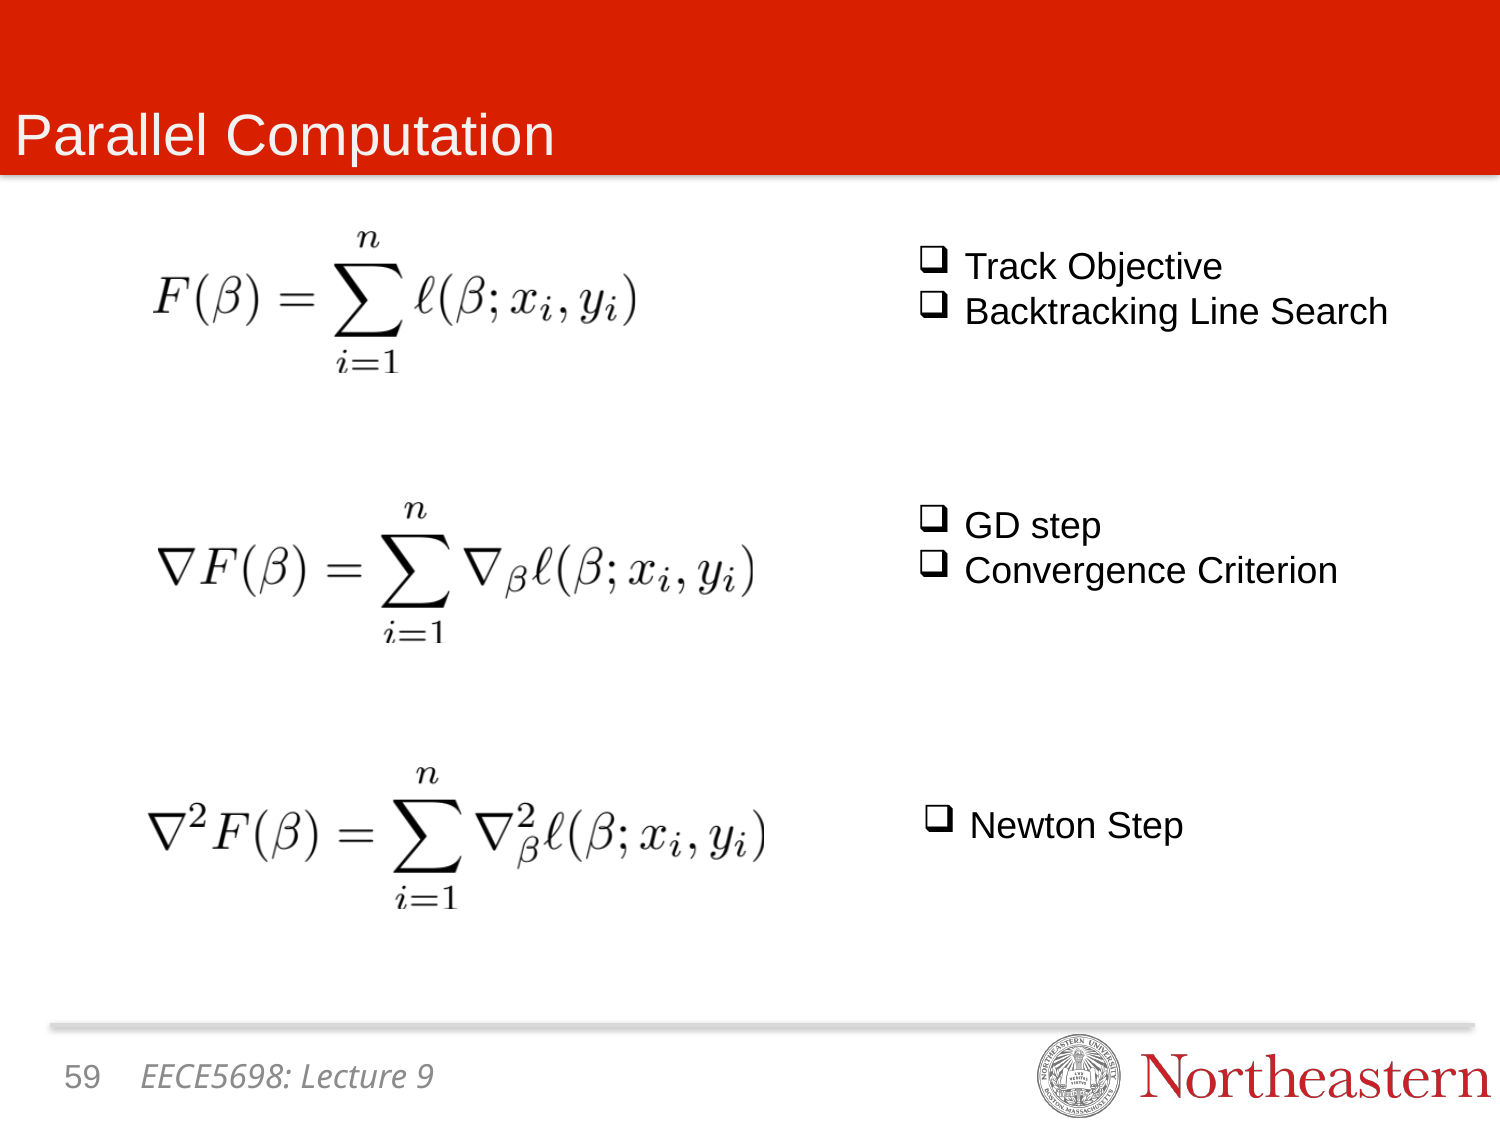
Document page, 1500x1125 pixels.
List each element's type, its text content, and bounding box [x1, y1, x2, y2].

text_box GD step Convergence Criterion [902, 493, 1354, 599]
slide_number 58 [41, 1045, 117, 1105]
text_box Track Objective Backtracking Line Search [902, 234, 1404, 340]
picture [146, 767, 765, 909]
title Parallel Computation [0, 0, 1500, 175]
picture [157, 501, 753, 644]
footer EECE5698: Lecture 9 [125, 1045, 1029, 1105]
picture [1037, 1034, 1491, 1118]
text_box Newton Step [907, 793, 1199, 854]
picture [152, 231, 636, 373]
